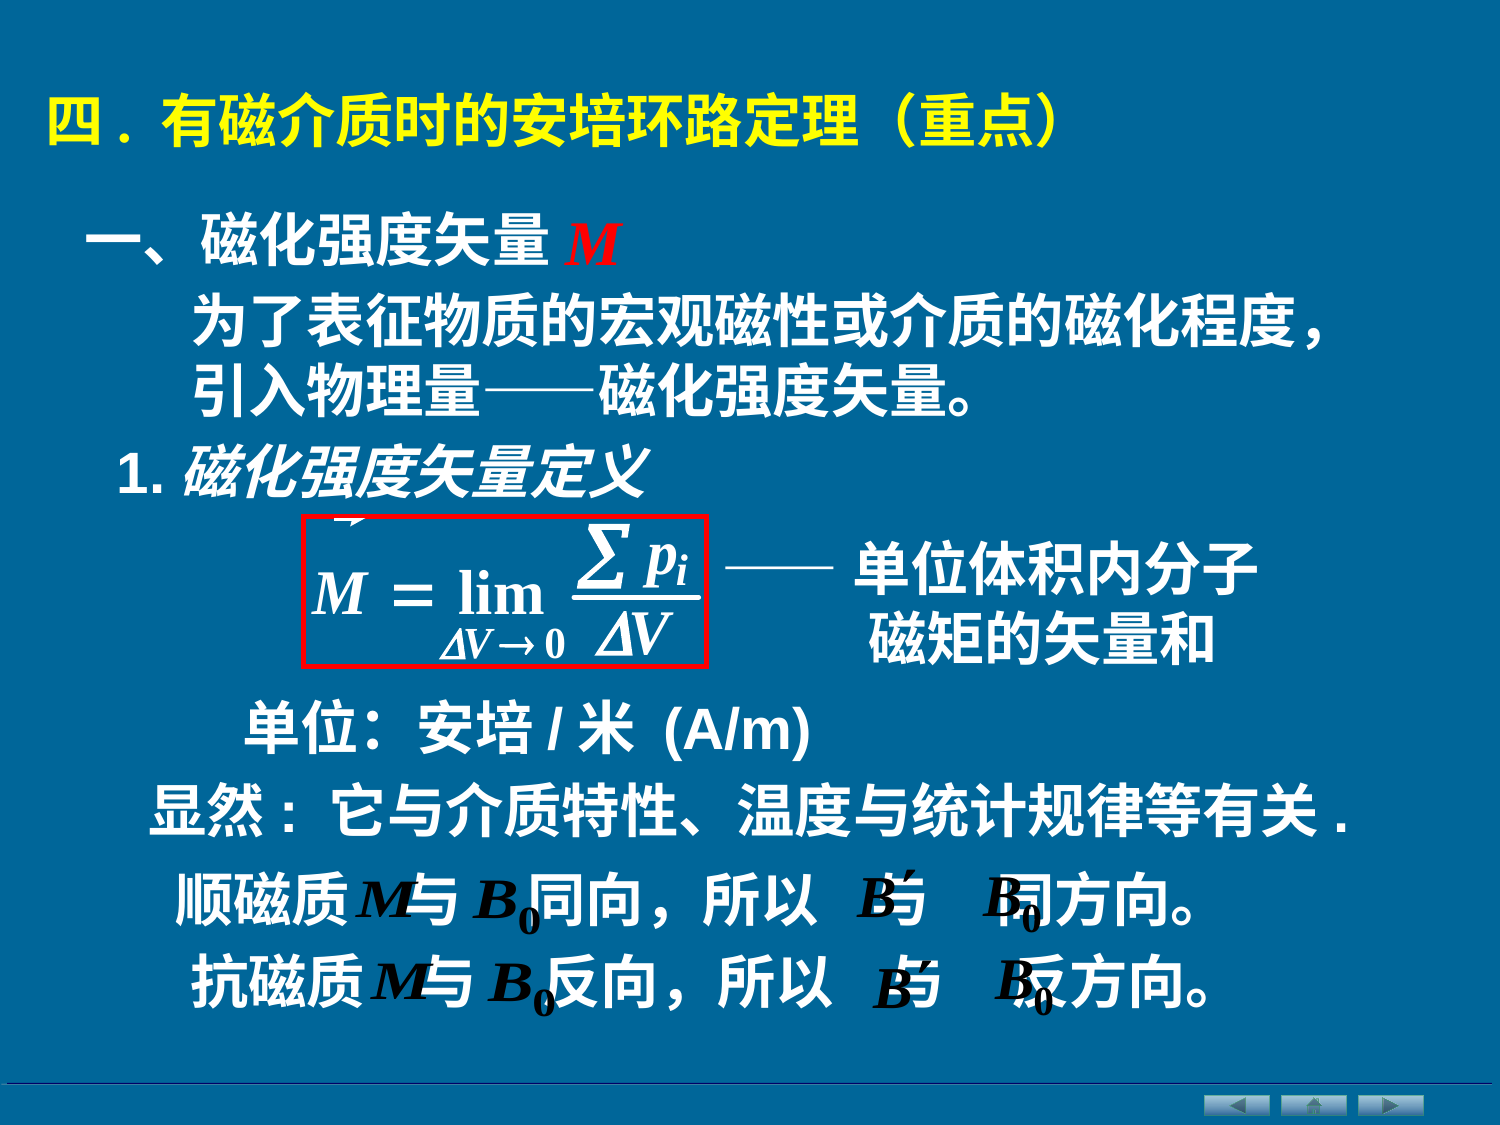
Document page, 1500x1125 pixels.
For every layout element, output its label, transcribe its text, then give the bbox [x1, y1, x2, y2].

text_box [160, 855, 1373, 941]
text_box 1.磁化强度矢量定义 [101, 427, 967, 513]
text_box 为了表征物质的宏观磁性或介质的磁化程度， 引入物理量——磁化强度矢量。 [175, 276, 1446, 432]
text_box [559, 205, 631, 269]
text_box 四. 有磁介质时的安培环路定理（重点） [30, 76, 1108, 162]
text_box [305, 518, 705, 665]
text_box 一、磁化强度矢量 [69, 195, 820, 281]
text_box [175, 937, 1358, 1024]
text_box ——单位体积内分子 磁矩的矢量和 [707, 524, 1381, 680]
text_box 单位：安培/米 (A/m) [227, 684, 828, 766]
text_box 显然: 它与介质特性、温度与统计规律等有关. [133, 766, 1428, 852]
